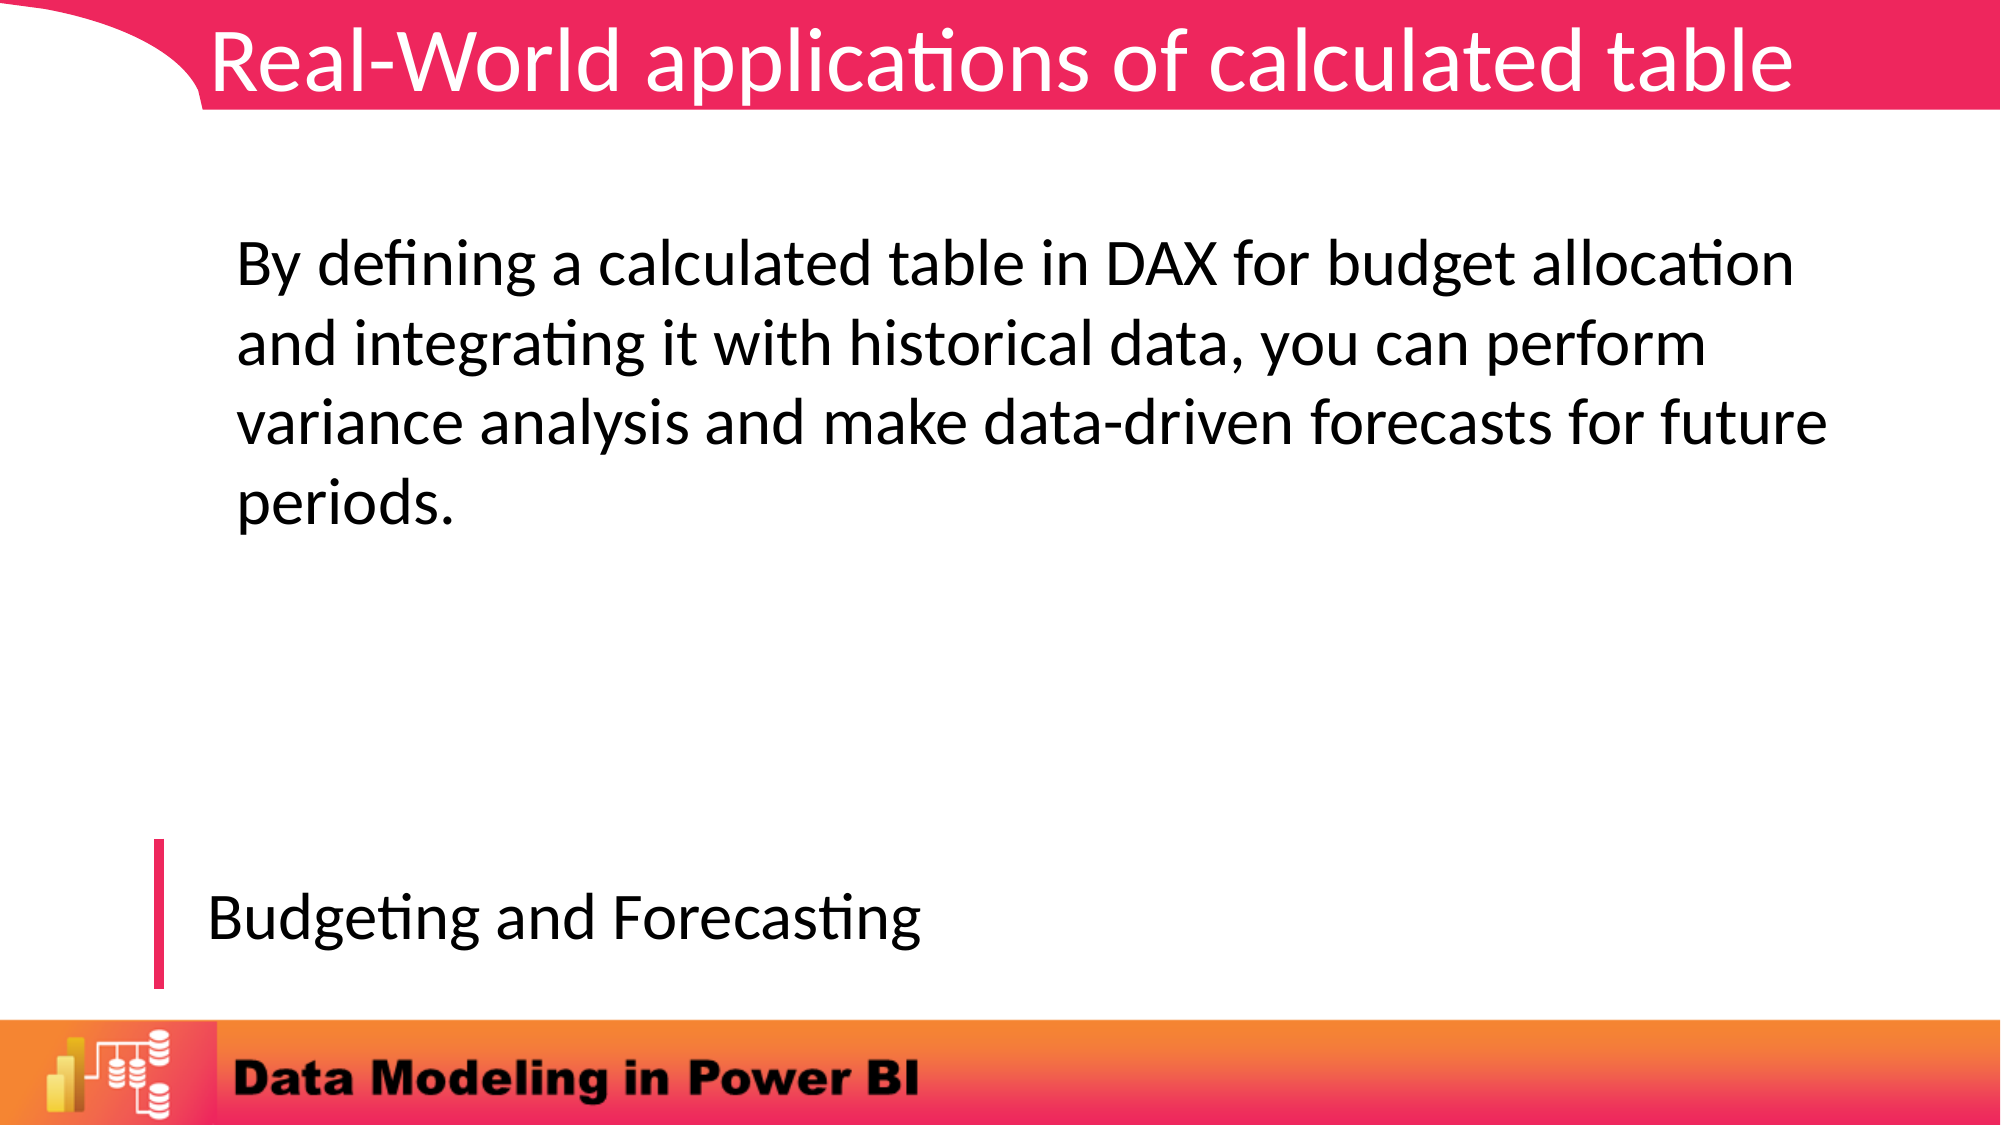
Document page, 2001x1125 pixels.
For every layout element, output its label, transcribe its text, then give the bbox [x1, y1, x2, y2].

picture [0, 0, 2001, 1125]
text_box Real-World applications of calculated table [0, 0, 2000, 111]
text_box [159, 838, 942, 989]
text_box By defining a calculated table in DAX for budget allocation and integrating it with historical data, you can perform variance analysis and make data-driven forecasts for future periods. [221, 210, 1859, 546]
